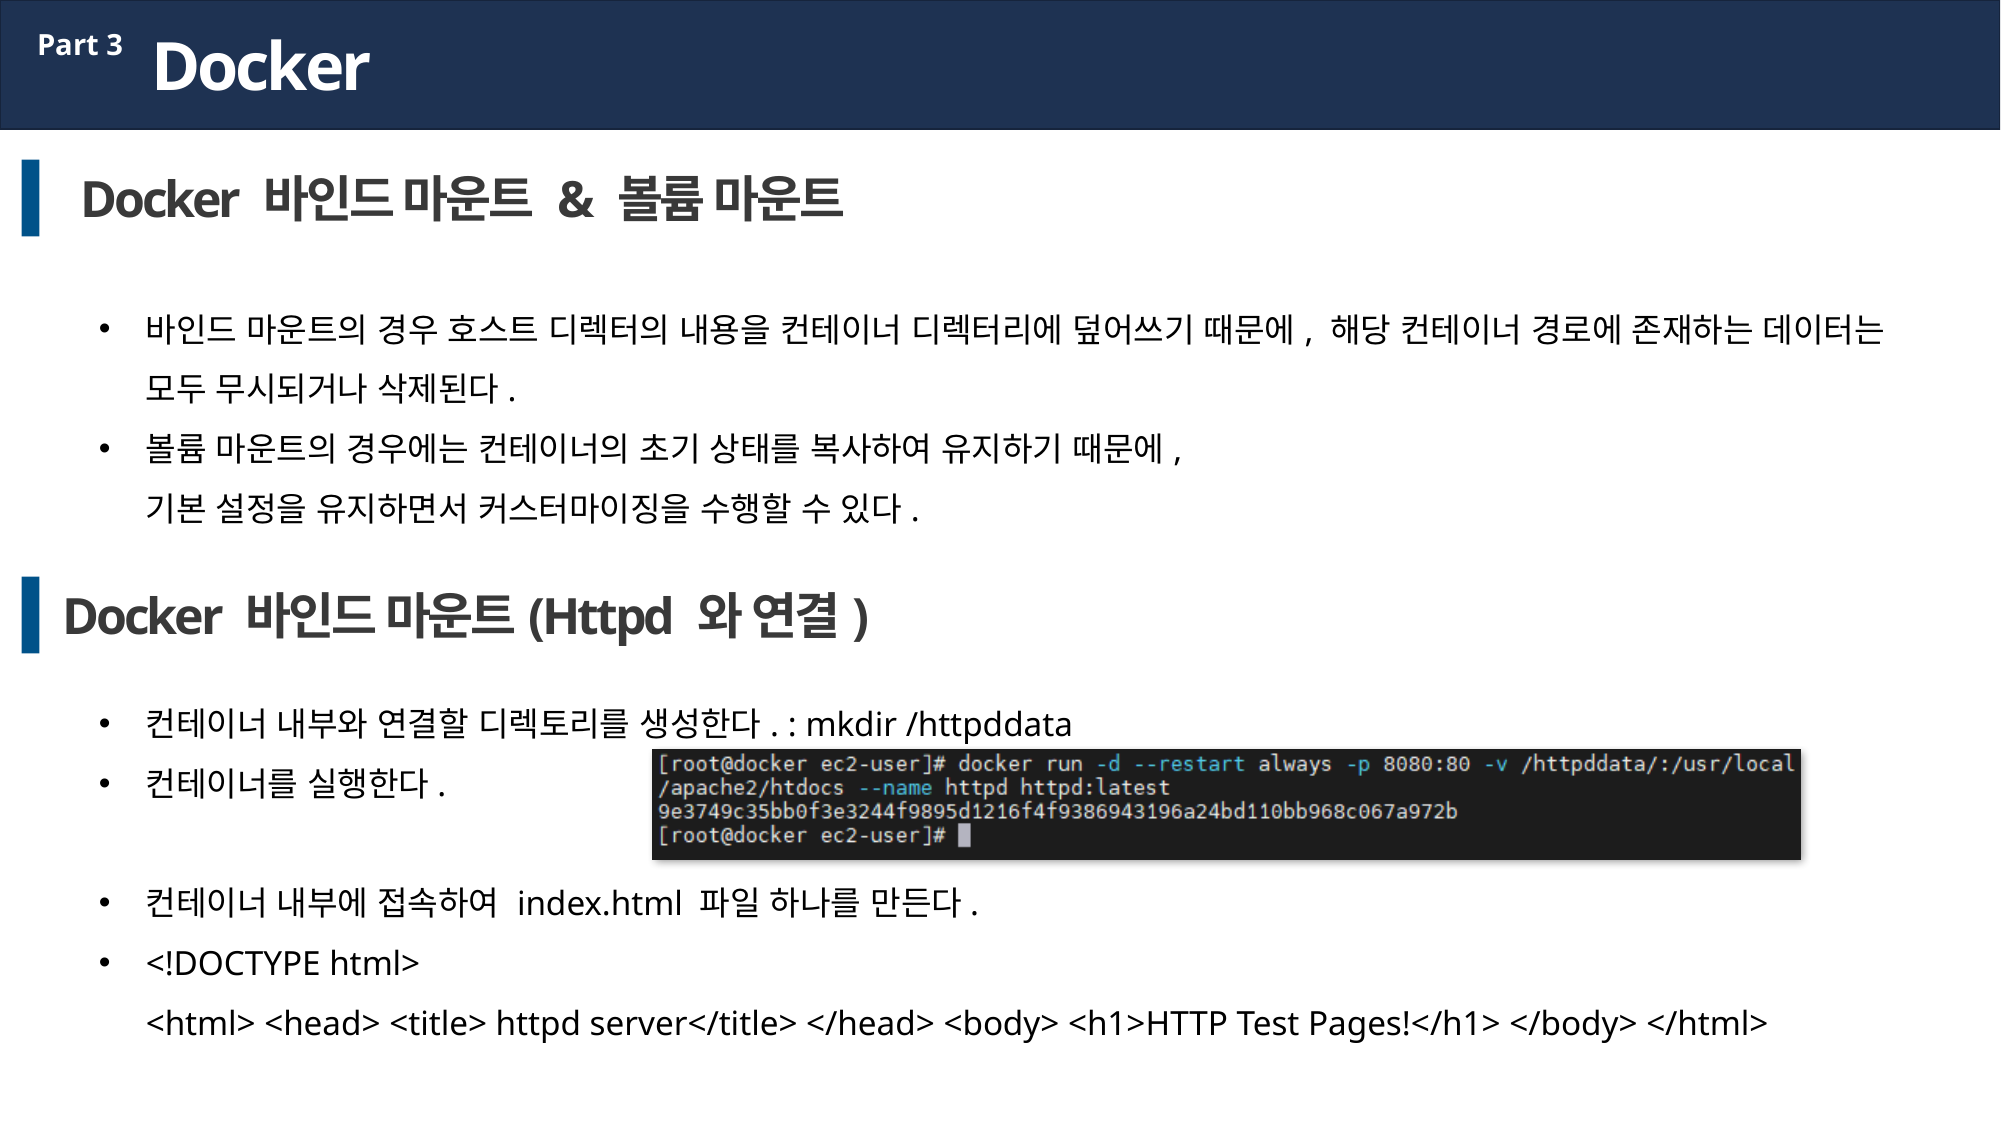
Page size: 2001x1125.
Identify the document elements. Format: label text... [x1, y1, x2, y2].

text_box Docker 바인드 마운트 & 볼륨 마운트 [65, 160, 861, 235]
picture [652, 749, 1801, 860]
text_box 컨테이너 내부와 연결할 디렉토리를 생성한다. : mkdir /httpddata 컨테이너를 실행한다. 컨테이너 내부에 접속하여 index.html 파일 하나를 만든다. <!DOCTYPE html> <html> <head> <title> httpd server</title> </head> <body> <h1>HTTP Test Pages!</h1> </body> </html> [84, 675, 1916, 1050]
text_box [21, 576, 40, 654]
text_box Docker [136, 16, 387, 112]
text_box Docker 바인드 마운트(Httpd 와 연결) [47, 577, 884, 652]
text_box [21, 159, 40, 237]
text_box 바인드 마운트의 경우 호스트 디렉터의 내용을 컨테이너 디렉터리에 덮어쓰기 때문에, 해당 컨테이너 경로에 존재하는 데이터는 모두 무시되거나 삭제된다. 볼륨 마운트의 경우에는 컨테이너의 초기 상태를 복사하여 유지하기 때문에, 기본 설정을 유지하면서 커스터마이징을 수행할 수 있다. [84, 281, 1916, 536]
text_box Part 3 [22, 19, 146, 69]
